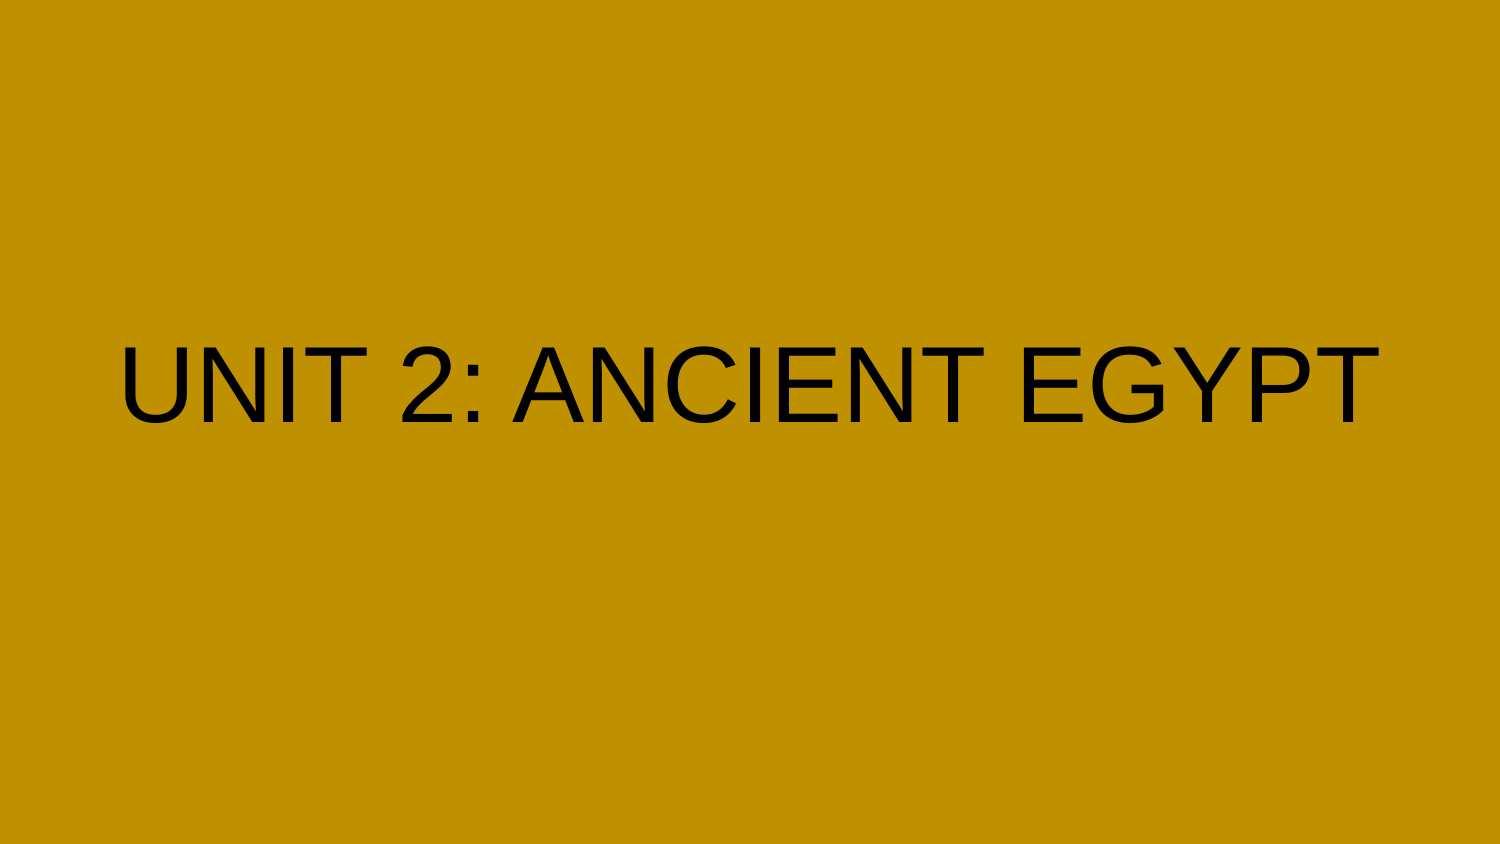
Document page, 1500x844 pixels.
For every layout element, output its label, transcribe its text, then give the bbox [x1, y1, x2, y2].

title UNIT 2: ANCIENT EGYPT [51, 122, 1449, 459]
